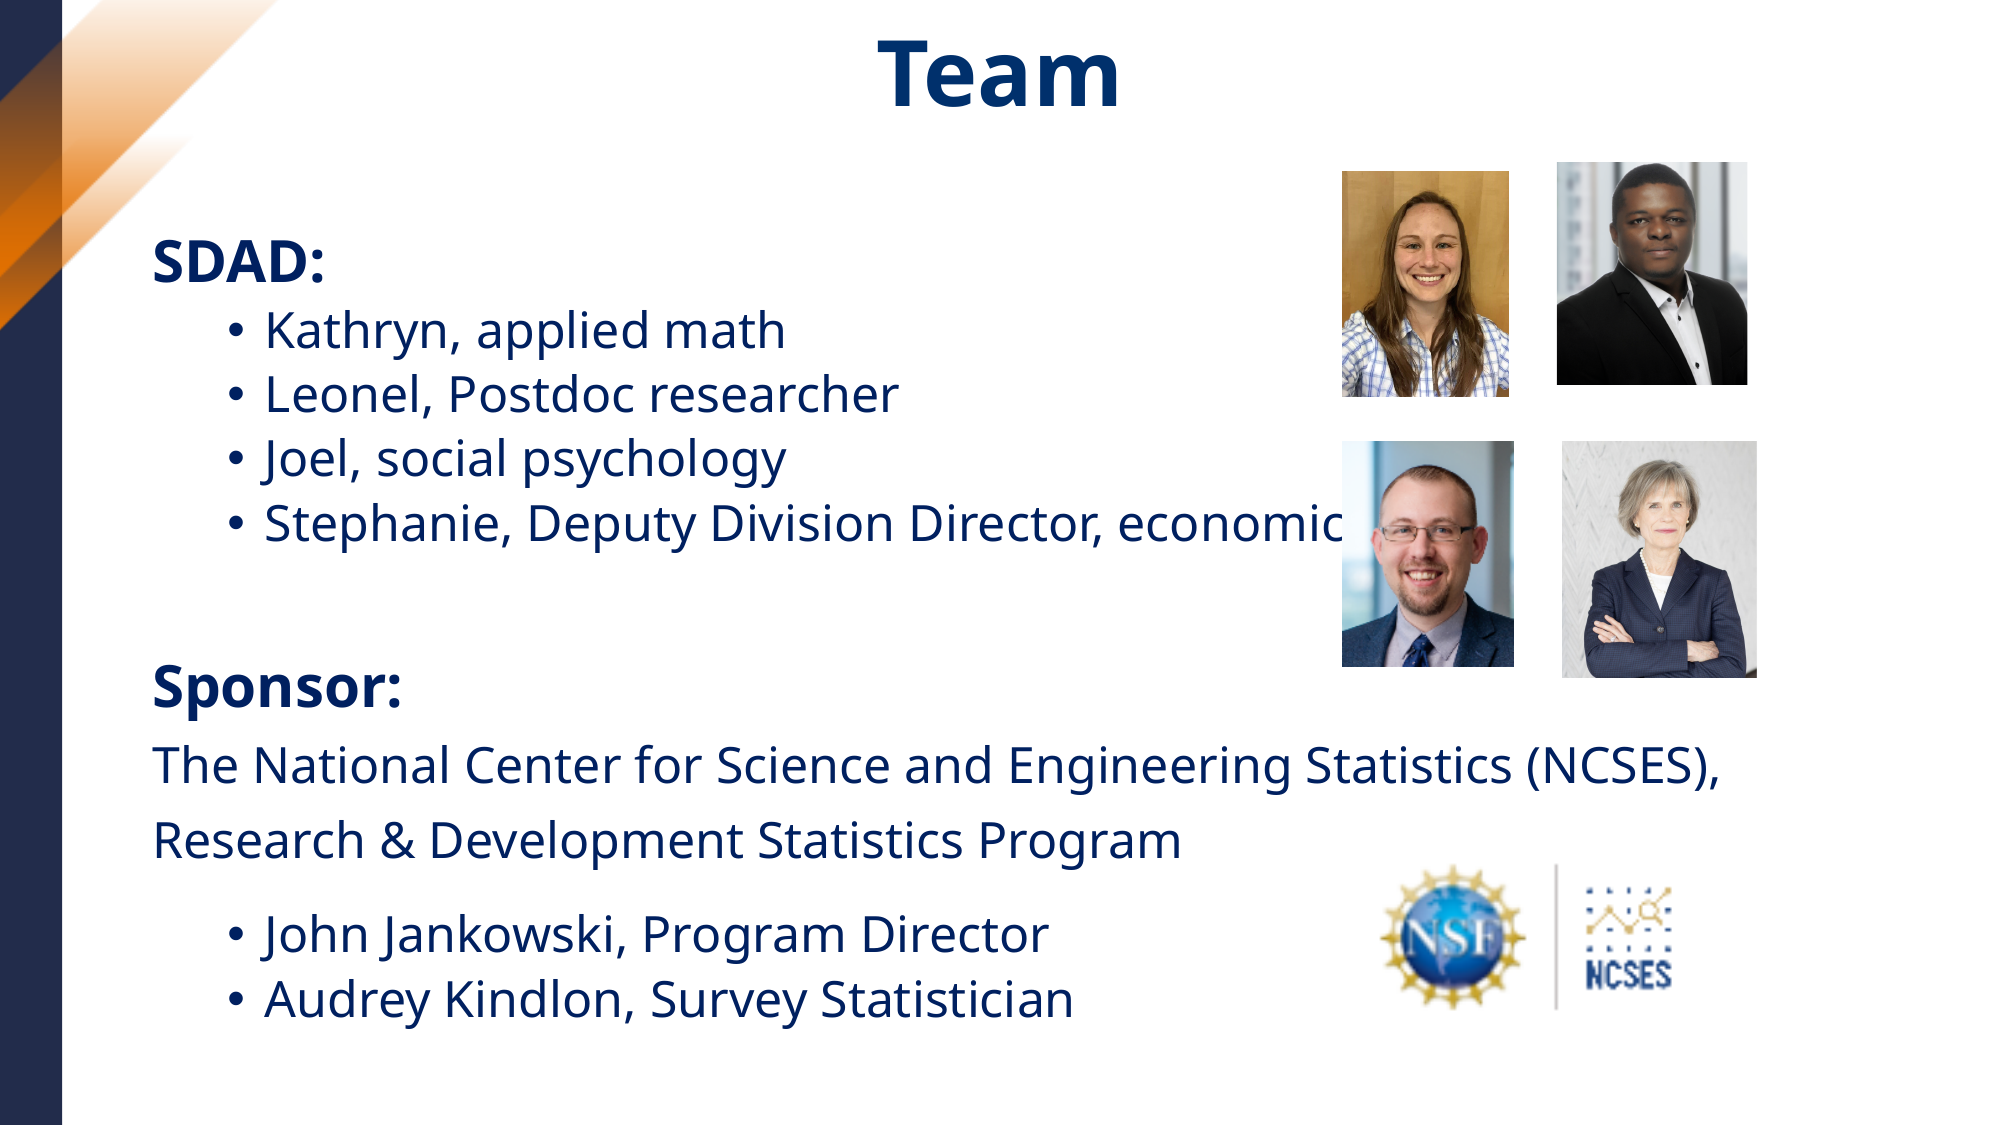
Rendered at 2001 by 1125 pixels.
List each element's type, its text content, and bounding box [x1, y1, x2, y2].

text_box Team [31, 7, 1969, 133]
picture [1556, 162, 1748, 388]
picture [1342, 441, 1515, 667]
picture [1364, 842, 1701, 1034]
picture [0, 0, 284, 338]
picture [1562, 441, 1758, 678]
picture [1342, 171, 1509, 397]
